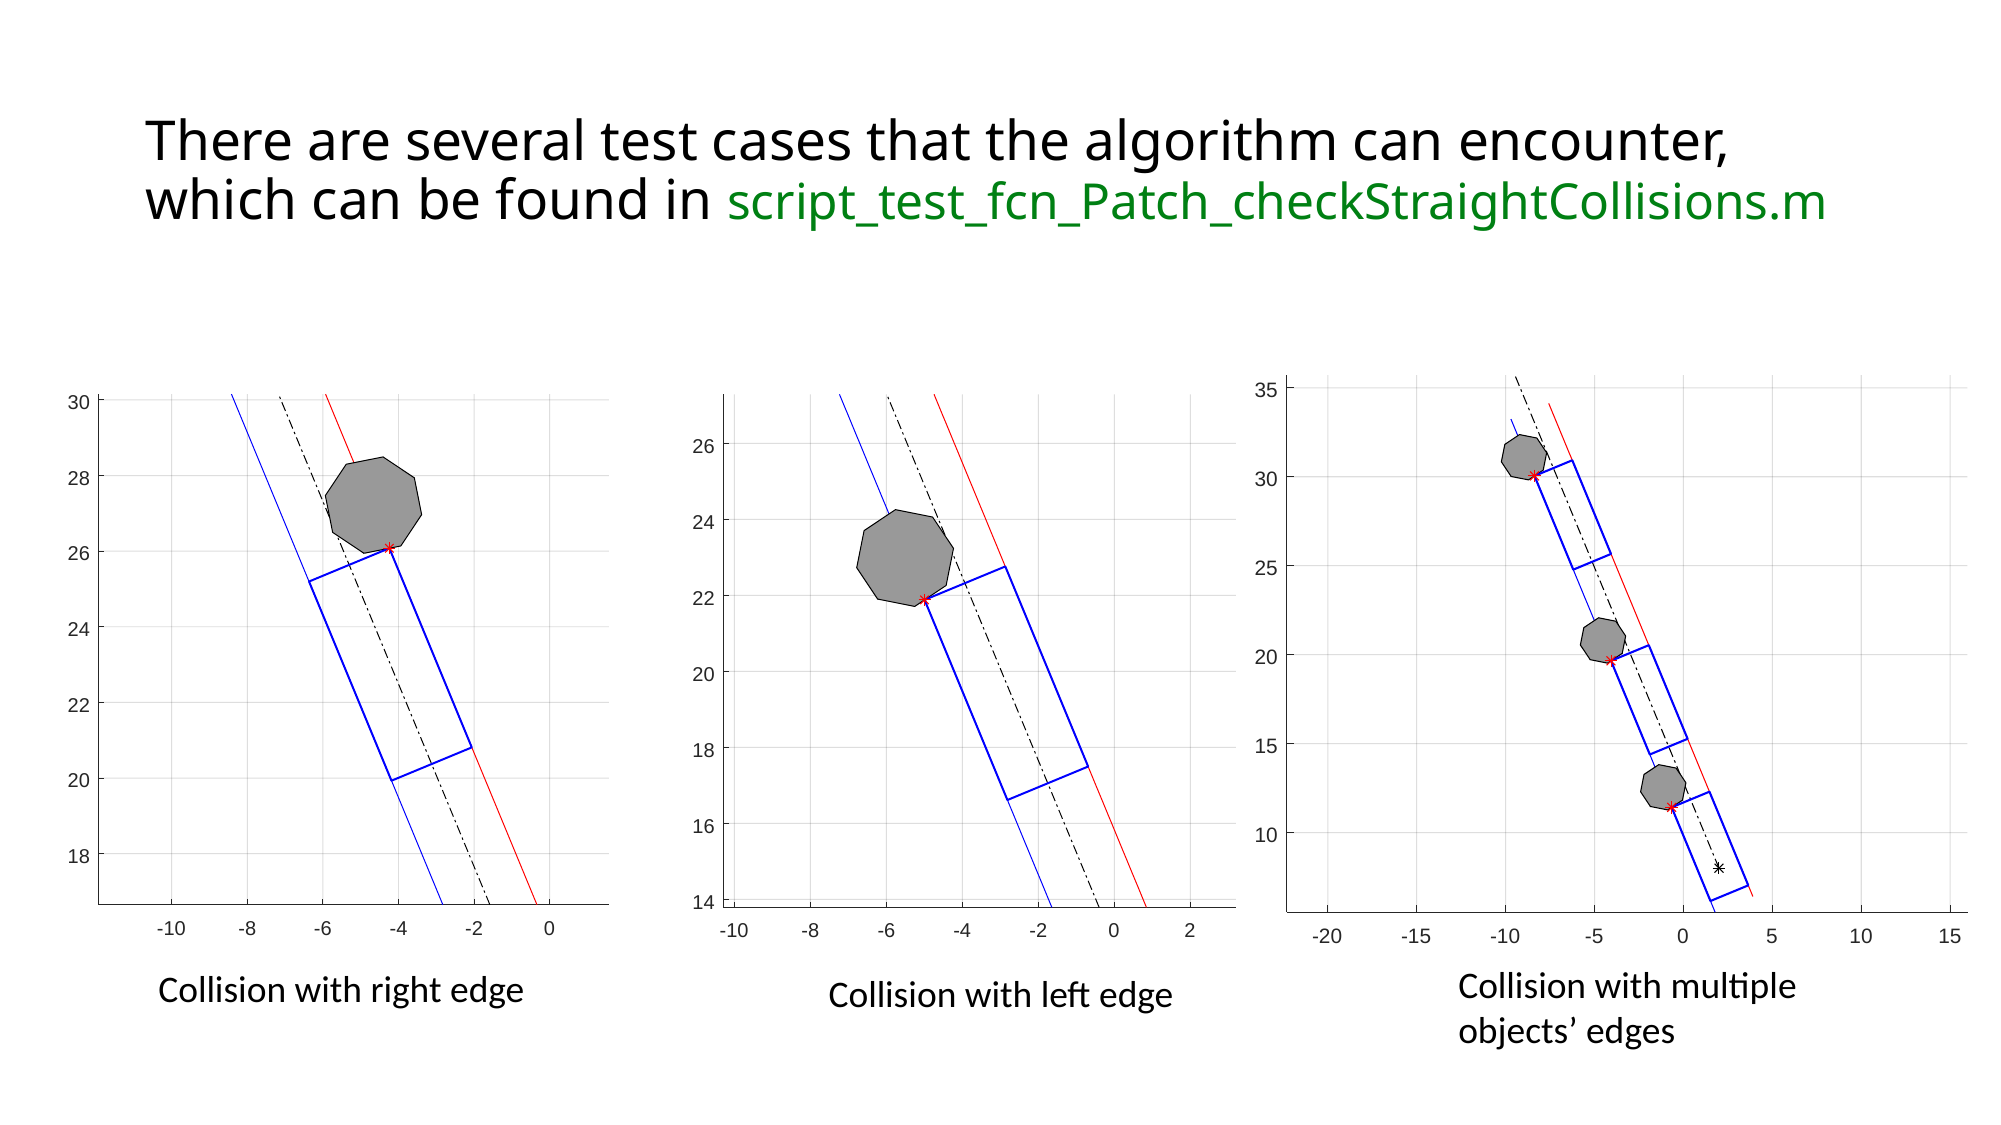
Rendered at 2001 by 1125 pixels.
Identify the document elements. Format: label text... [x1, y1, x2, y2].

text_box Collision with left edge [813, 976, 1195, 1022]
text_box Collision with multiple objects’ edges [1443, 984, 1825, 1059]
picture [0, 326, 2000, 984]
title There are several test cases that the algorithm can encounter, which can be found in script_test_fcn_Patch_checkStraightCollisions.m [130, 96, 1856, 315]
text_box Collision with right edge [143, 973, 546, 1018]
